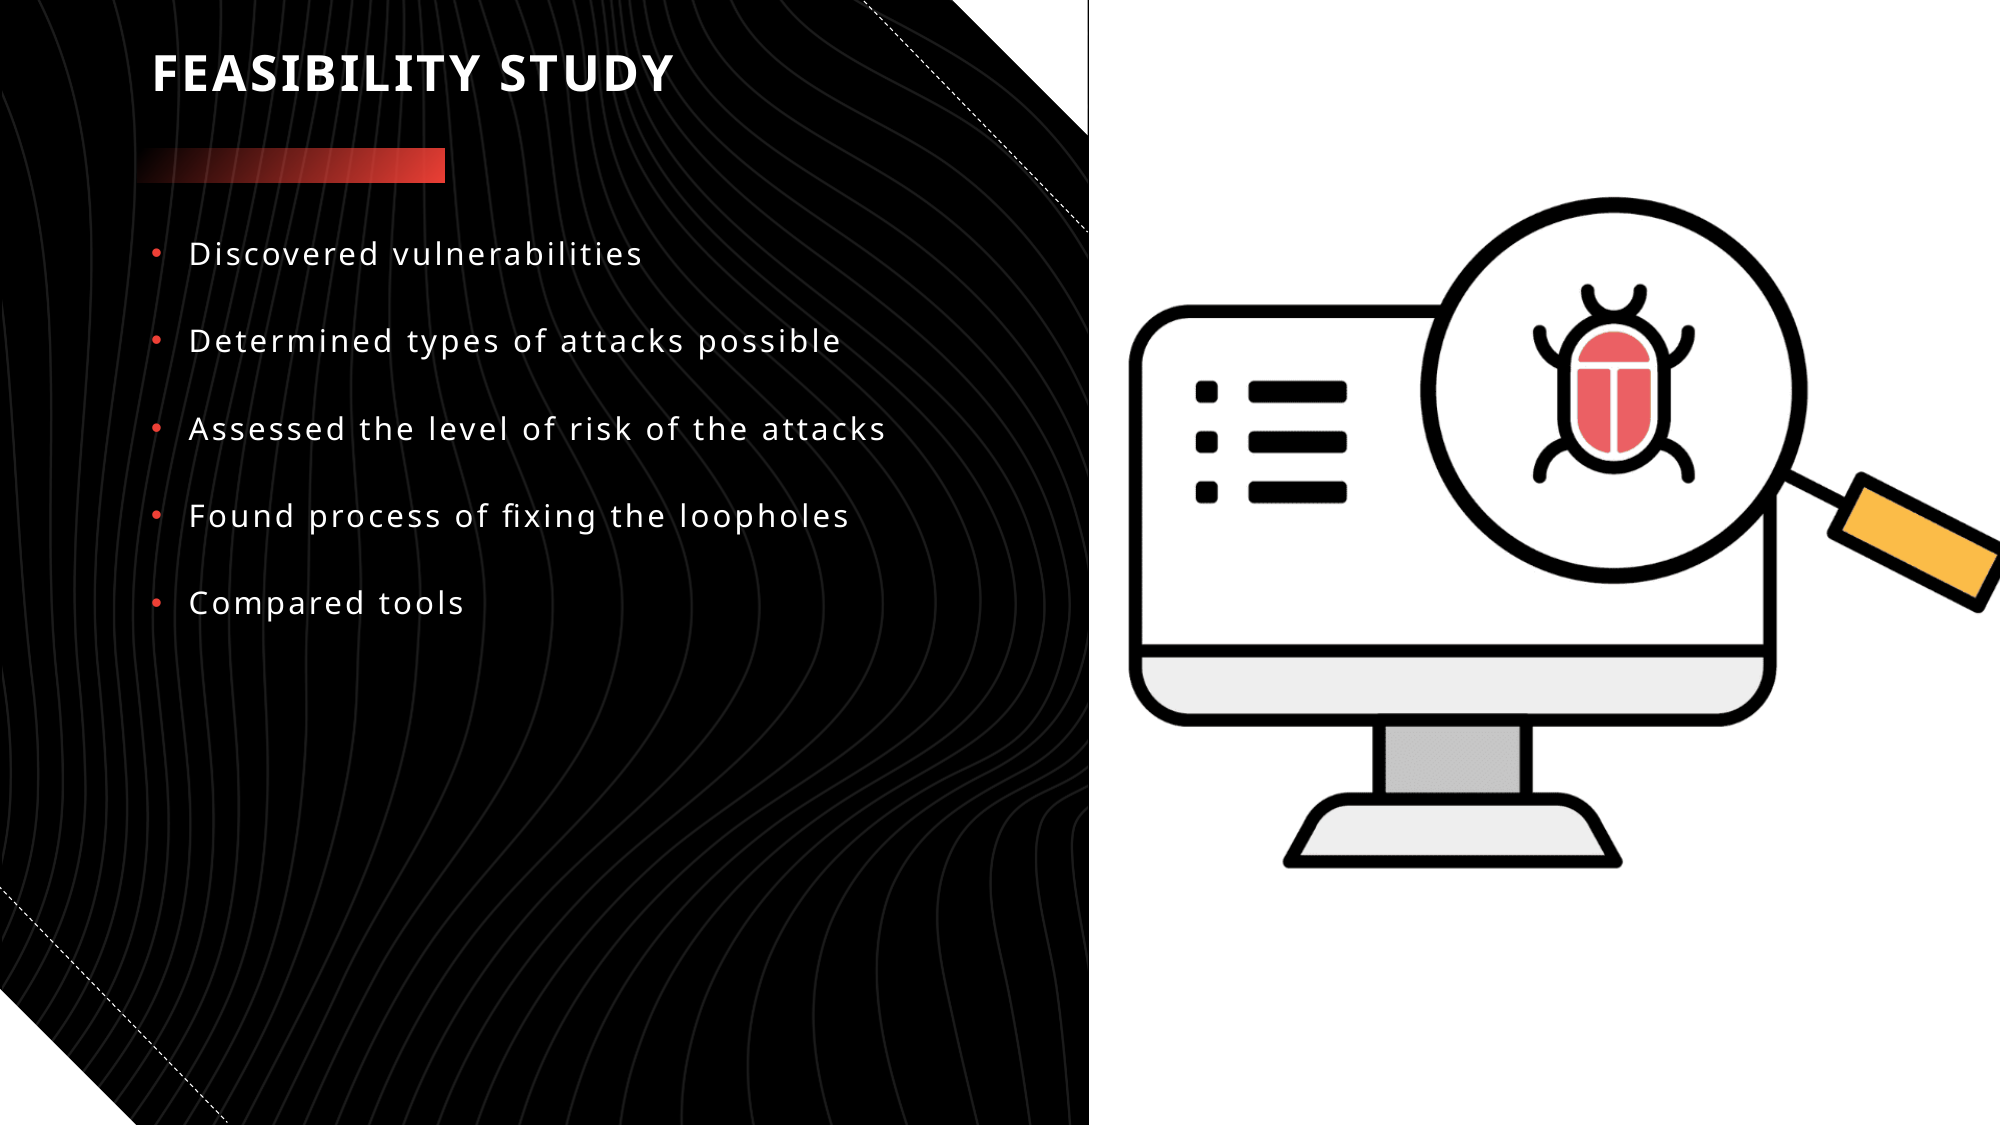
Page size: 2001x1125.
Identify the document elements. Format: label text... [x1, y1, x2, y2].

title FEASIBILITY STUDY [136, 27, 934, 124]
list Discovered vulnerabilities Determined types of attacks possible Assessed the level of risk of the attacks Found process of fixing the loopholes Compared tools [136, 207, 934, 946]
picture [1089, 0, 2000, 1125]
